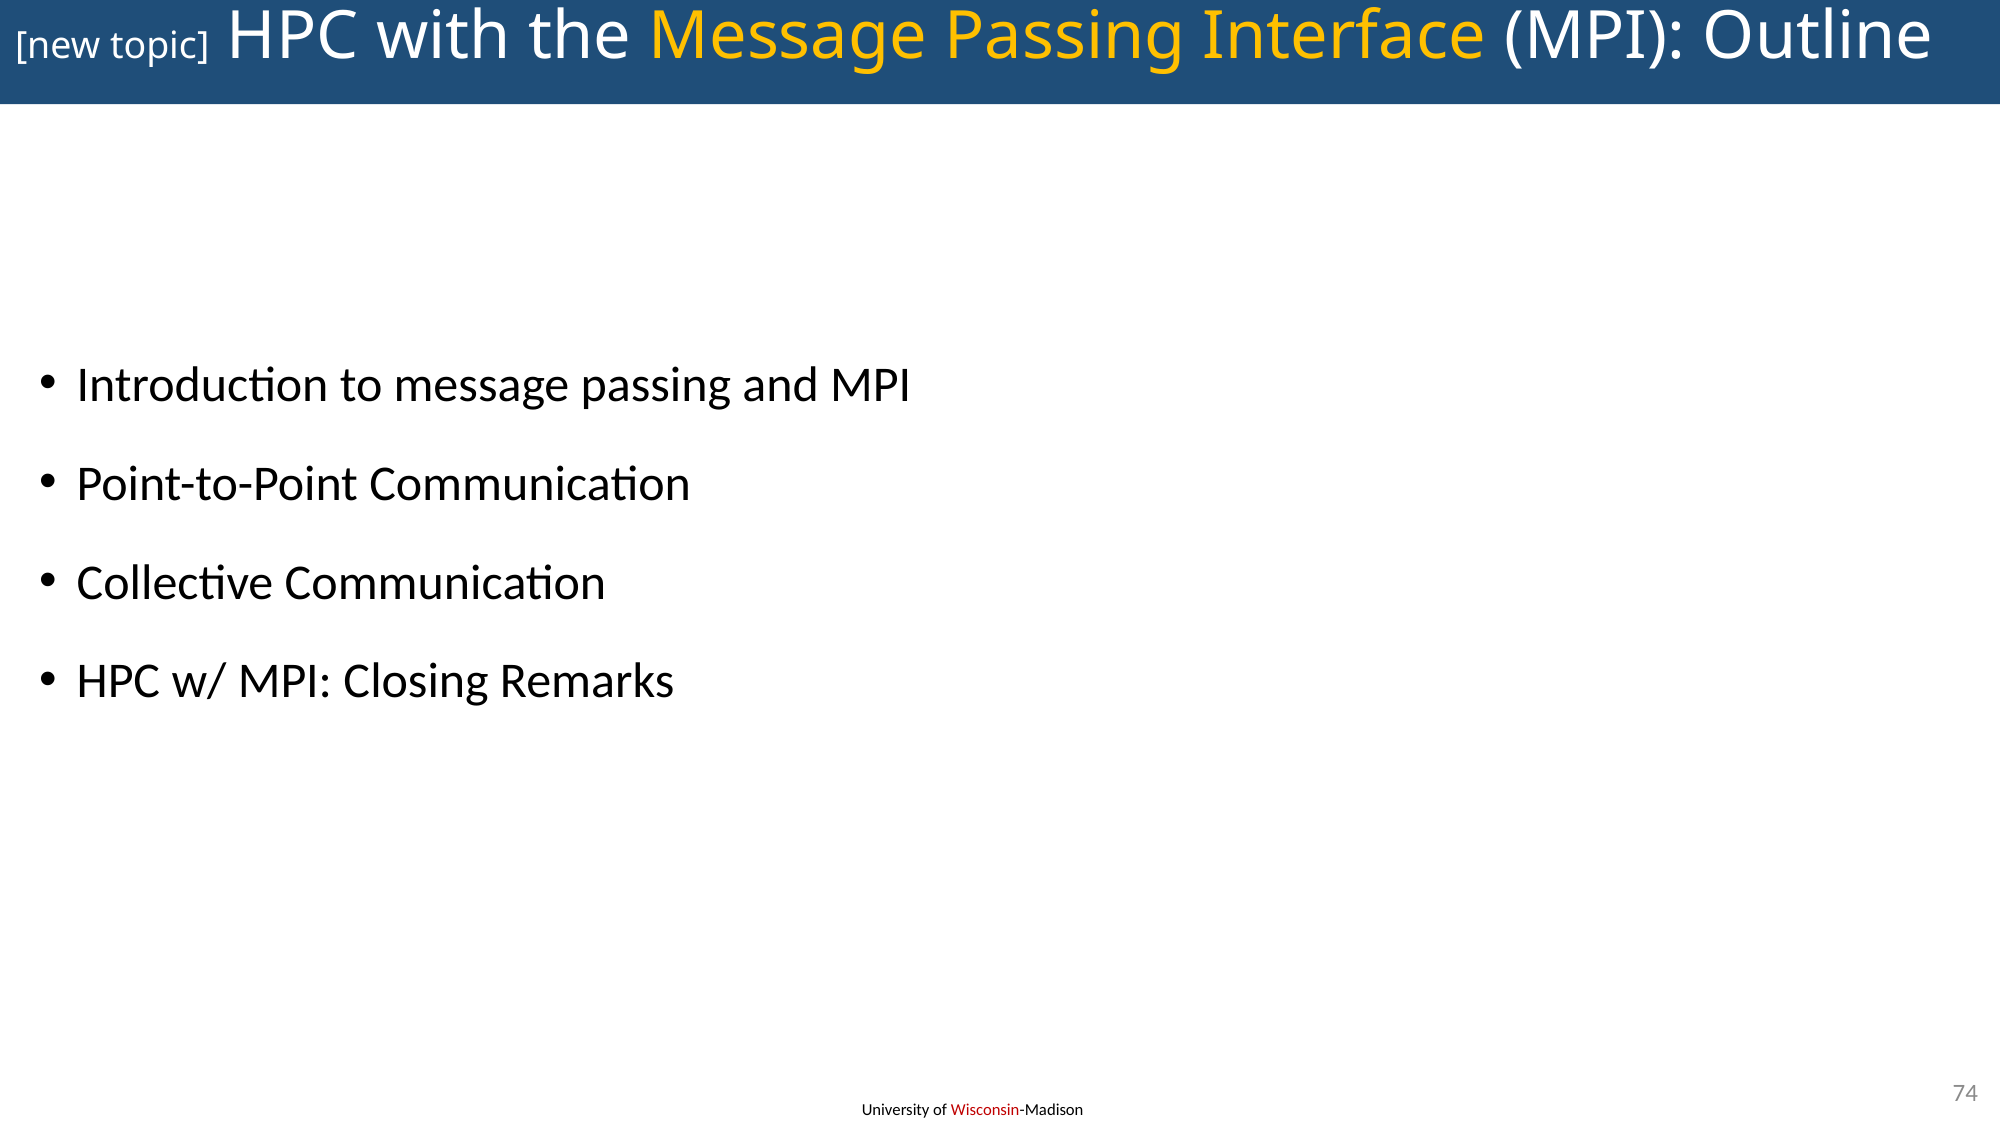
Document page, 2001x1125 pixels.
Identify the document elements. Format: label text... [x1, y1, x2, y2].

title [new topic] HPC with the Message Passing Interface (MPI): Outline [0, 0, 2000, 105]
slide_number 74 [1879, 1069, 1994, 1114]
list Introduction to message passing and MPI Point-to-Point Communication Collective Communication HPC w/ MPI: Closing Remarks [24, 245, 1987, 1055]
